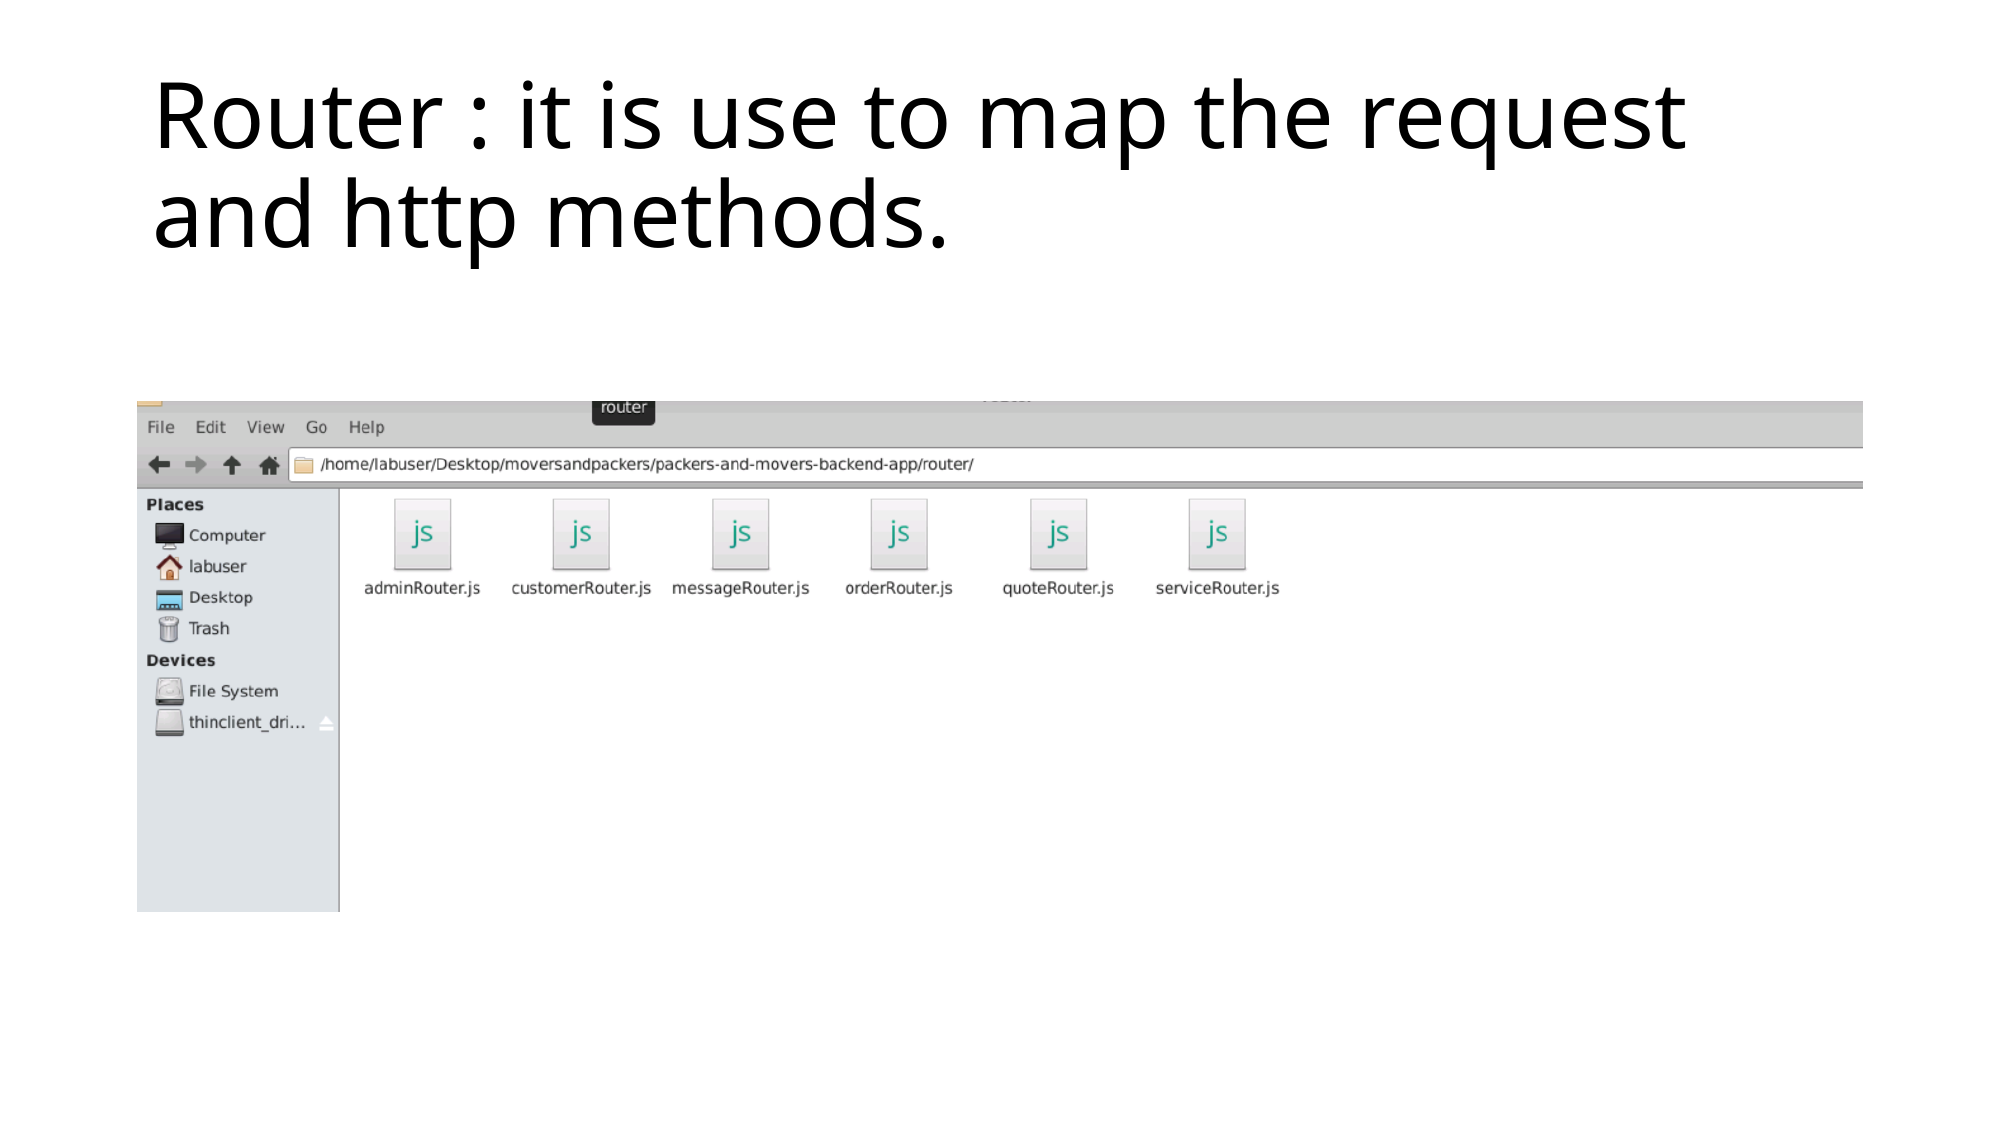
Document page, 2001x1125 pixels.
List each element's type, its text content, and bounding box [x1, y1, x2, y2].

title Router : it is use to map the request and http methods. [137, 59, 1863, 278]
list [137, 401, 1863, 912]
